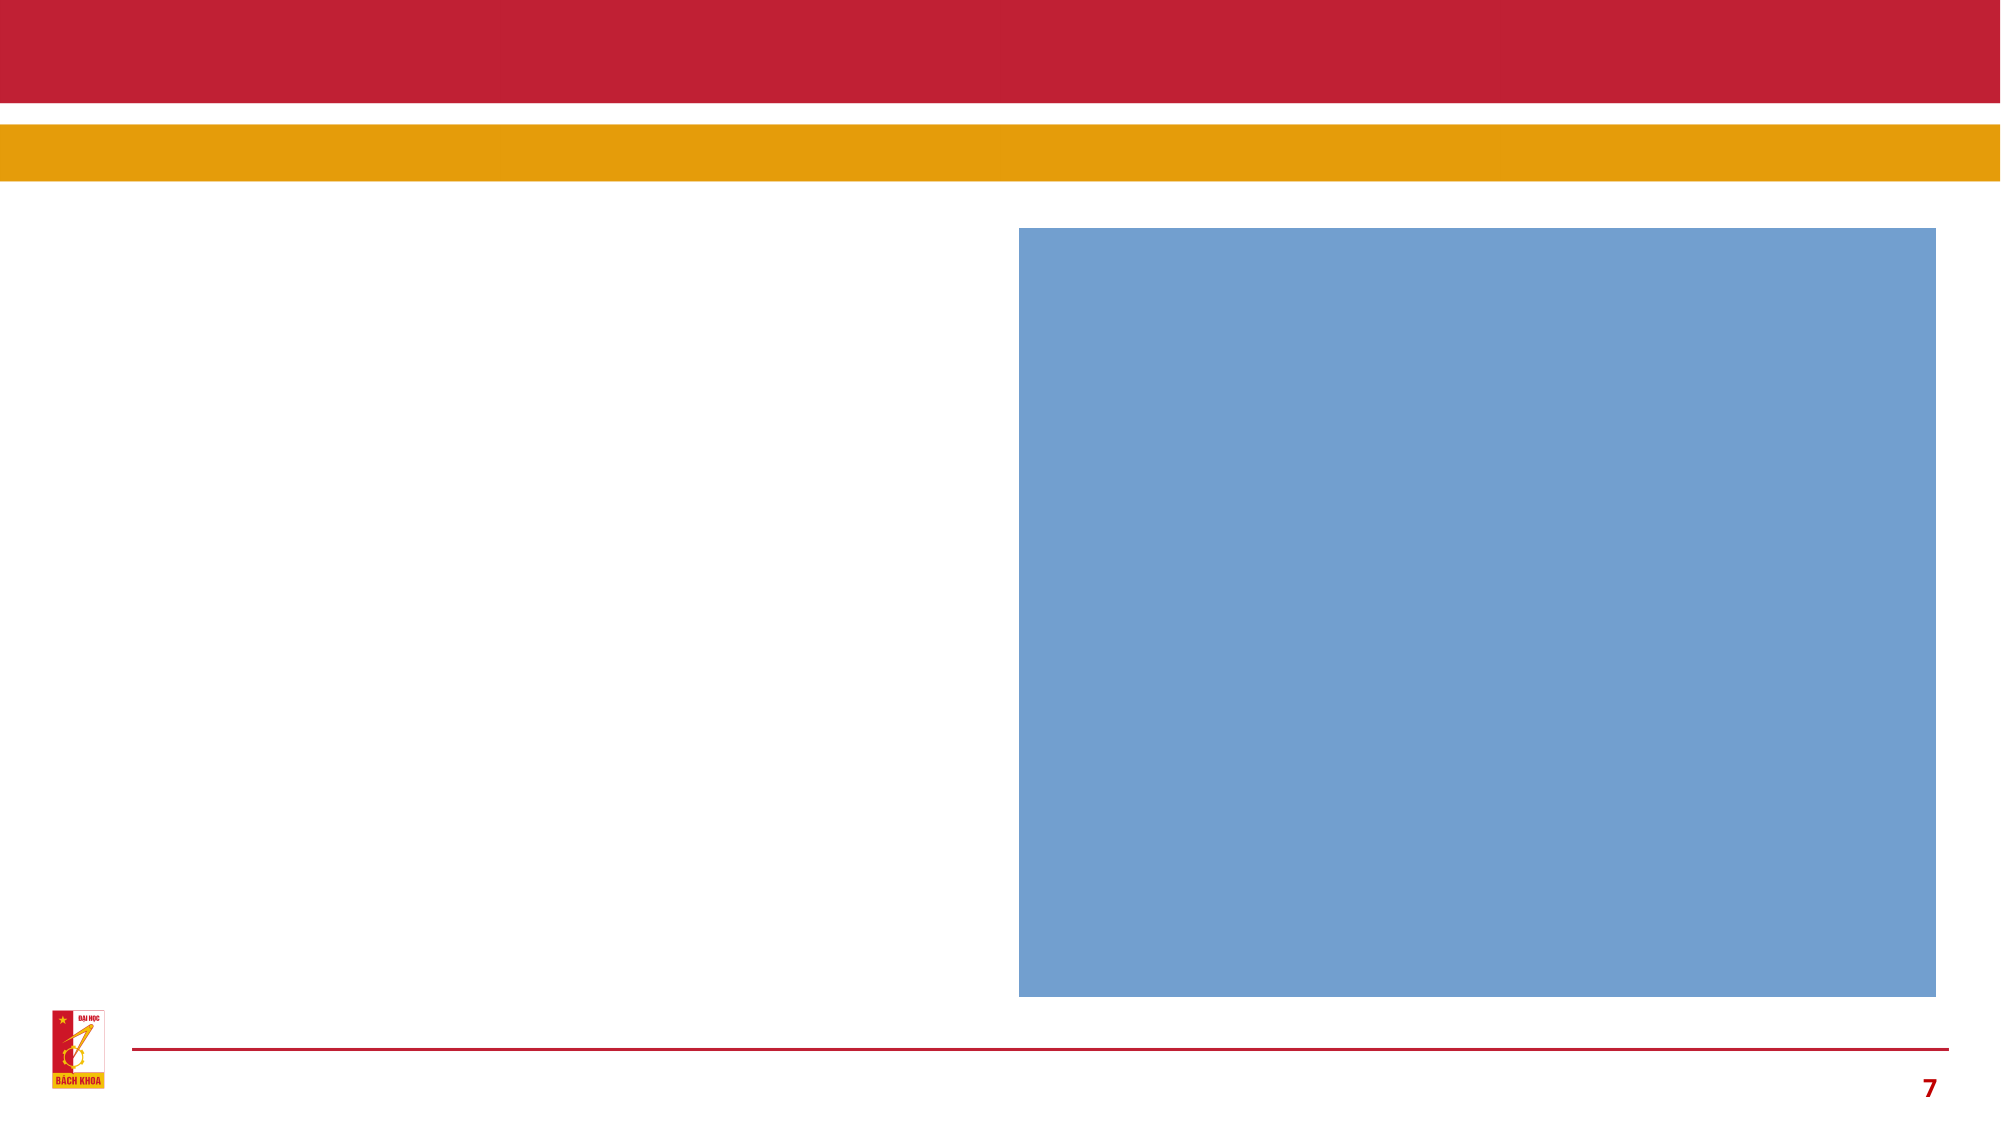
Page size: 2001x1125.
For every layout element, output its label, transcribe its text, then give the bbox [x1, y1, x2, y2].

slide_number 7 [1502, 1065, 1953, 1125]
picture [0, 0, 2001, 1125]
